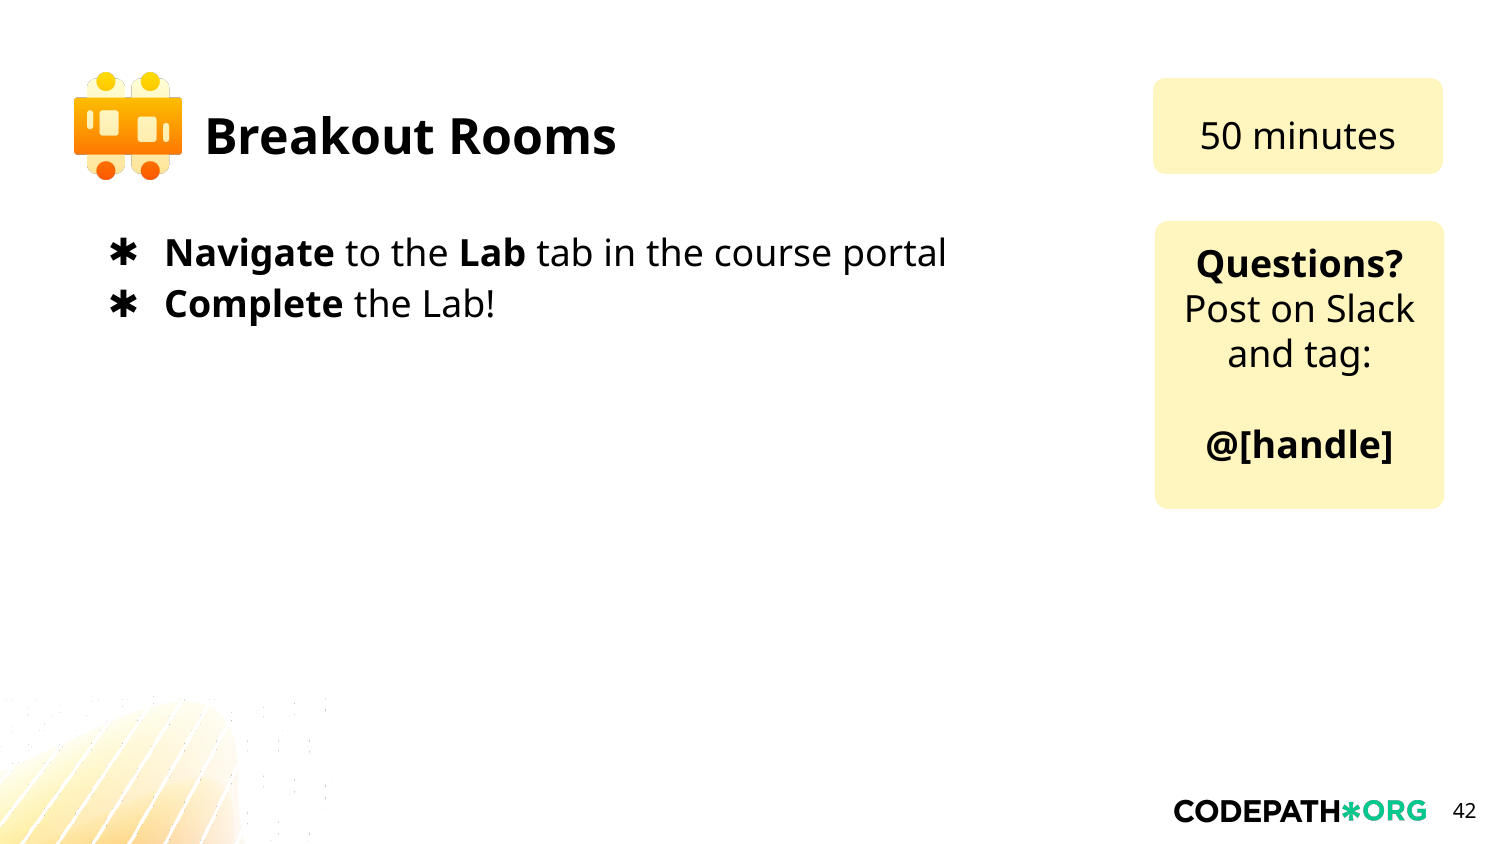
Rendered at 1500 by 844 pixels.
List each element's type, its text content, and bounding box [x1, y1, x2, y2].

subtitle 50 minutes [1153, 78, 1443, 174]
list Navigate to the Lab tab in the course portal Complete the Lab! [74, 206, 1140, 758]
picture [74, 72, 182, 180]
picture [0, 662, 338, 844]
subtitle @[handle] [1155, 399, 1445, 471]
picture [1173, 799, 1401, 823]
slide_number ‹#› [1401, 786, 1492, 837]
